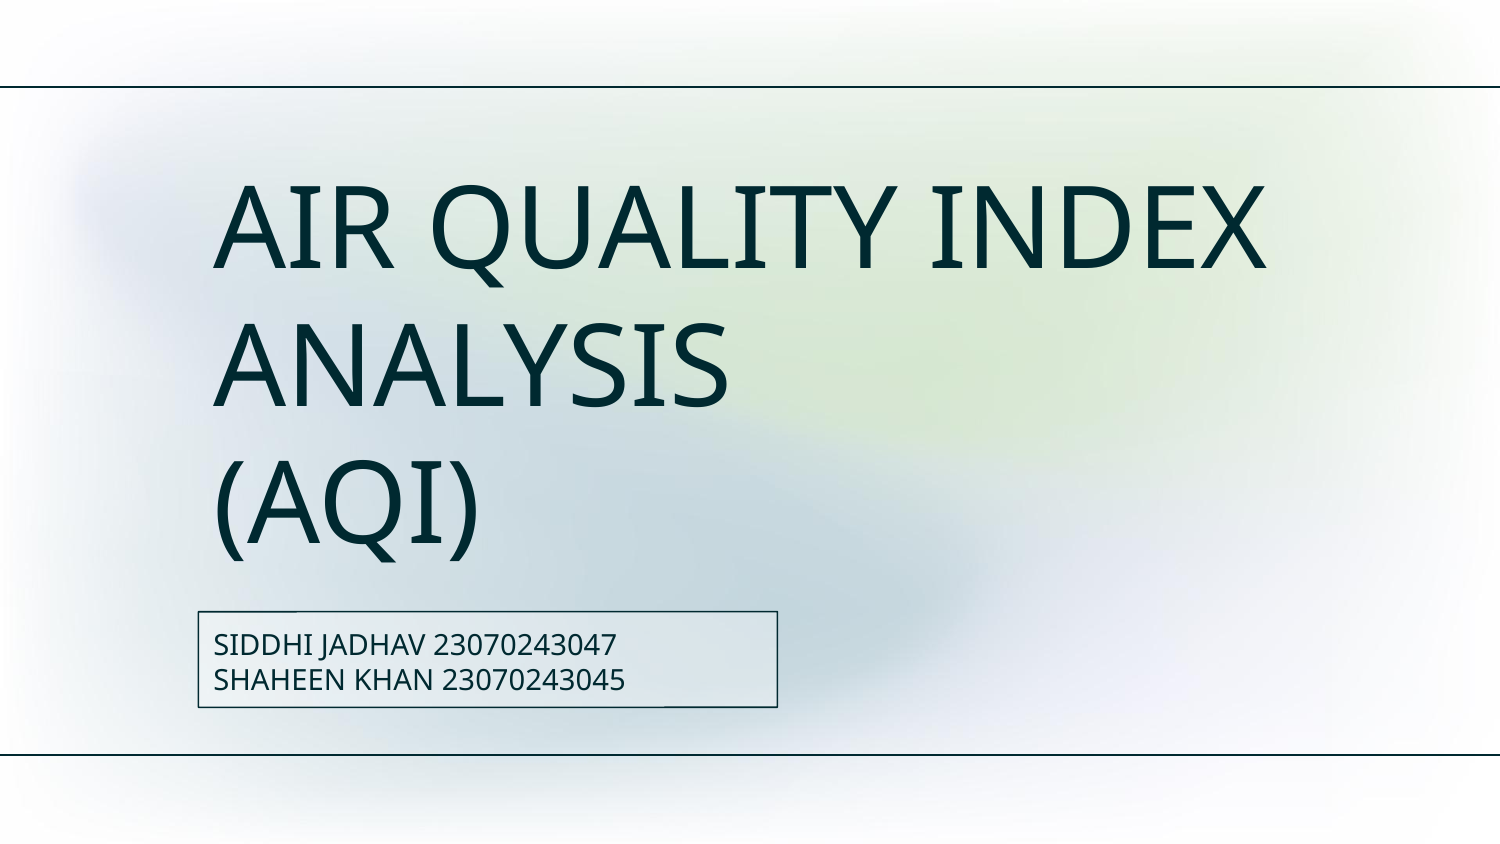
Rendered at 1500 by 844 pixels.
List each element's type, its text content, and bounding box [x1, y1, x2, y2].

picture [0, 756, 1500, 844]
picture [0, 88, 1500, 754]
title AIR QUALITY INDEX ANALYSIS (AQI) [198, 125, 1302, 596]
subtitle SIDDHI JADHAV 23070243047 SHAHEEN KHAN 23070243045 [197, 610, 779, 709]
picture [0, 0, 1500, 86]
